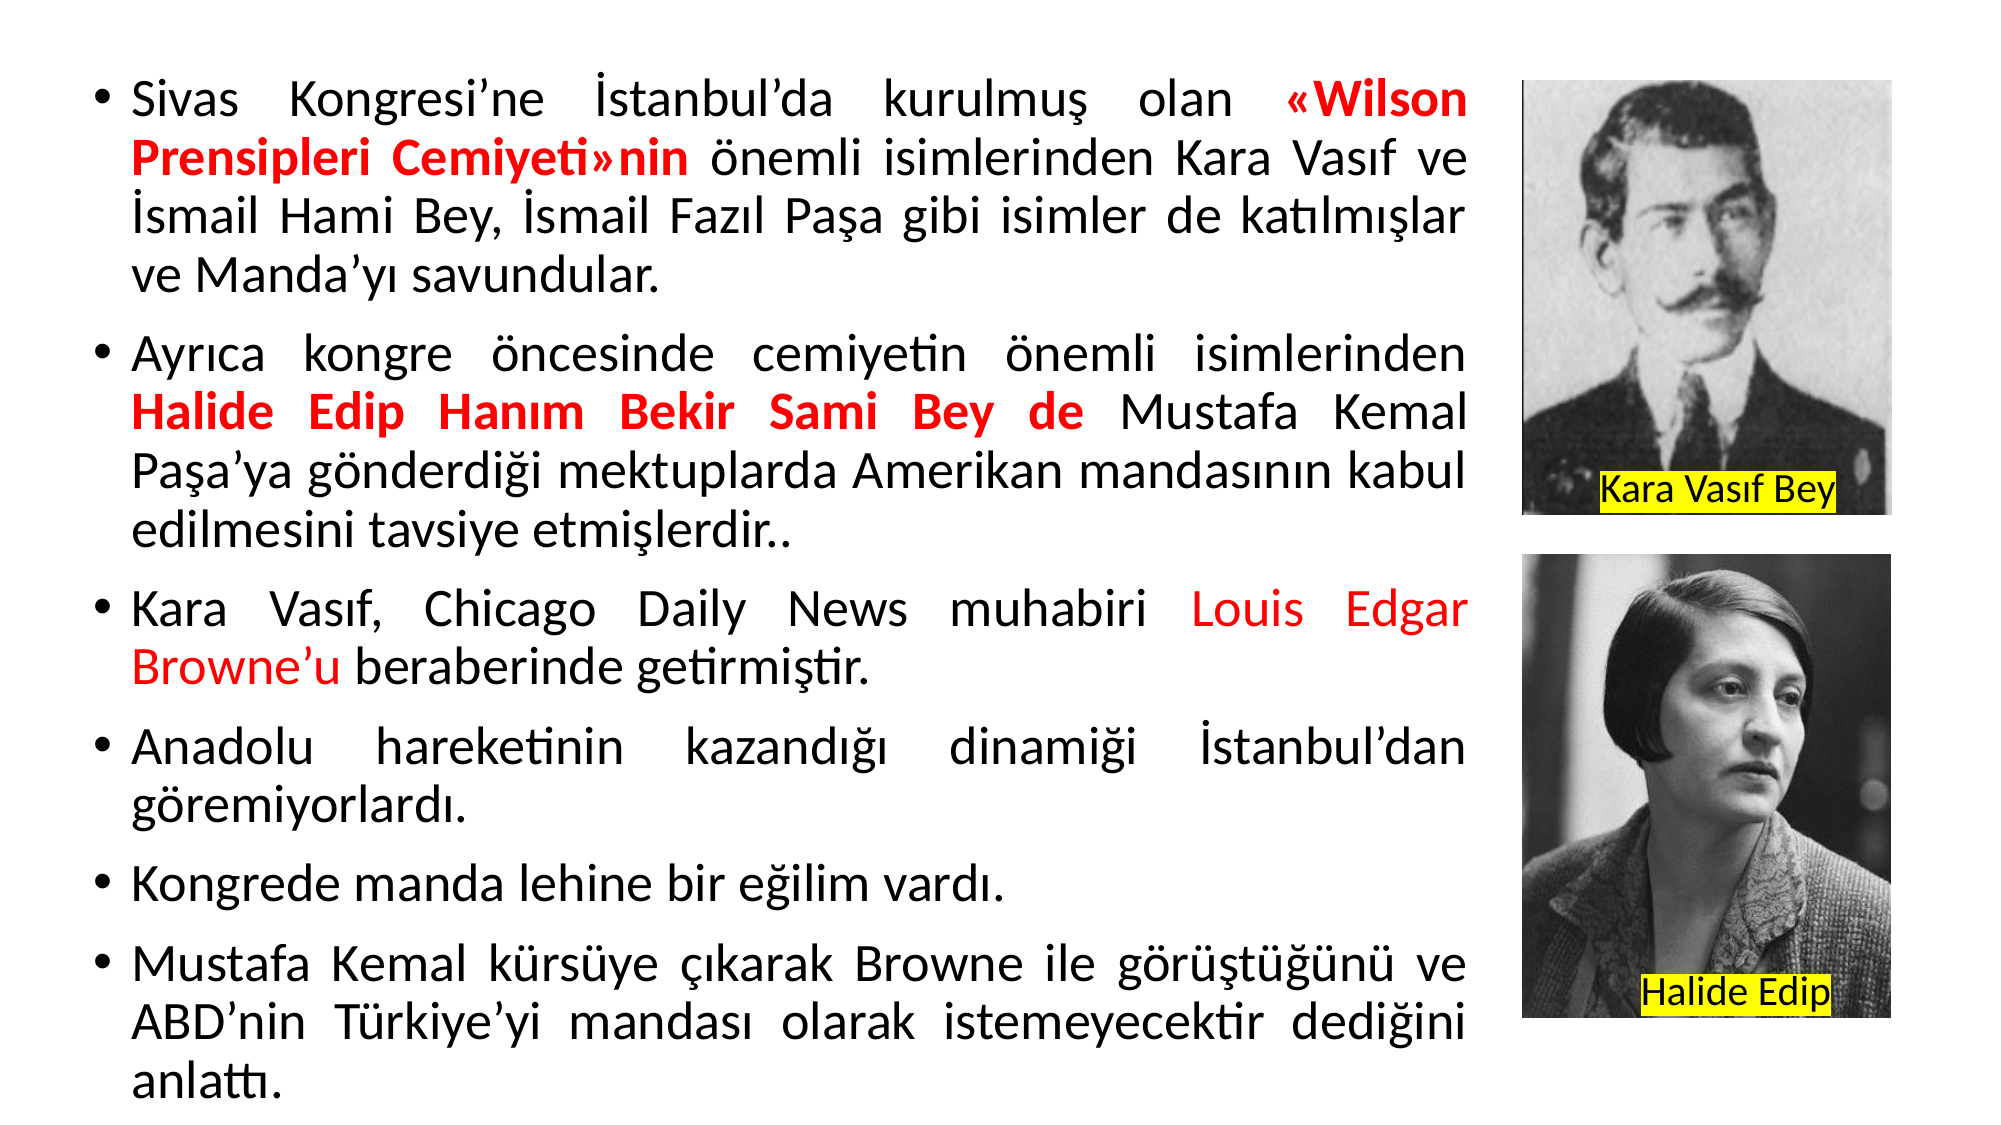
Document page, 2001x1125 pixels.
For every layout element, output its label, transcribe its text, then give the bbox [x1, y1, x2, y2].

picture [1522, 554, 1891, 1018]
text_box Halide Edip [1626, 1018, 1847, 1022]
text_box Kara Vasıf Bey [1585, 515, 1851, 519]
picture [1522, 80, 1892, 515]
text_box Sivas Kongresi’ne İstanbul’da kurulmuş olan «Wilson Prensipleri Cemiyeti»nin önemli isimlerinden Kara Vasıf ve İsmail Hami Bey, İsmail Fazıl Paşa gibi isimler de katılmışlar ve Manda’yı savundular. Ayrıca kongre öncesinde cemiyetin önemli isimlerinden Halide Edip Hanım Bekir Sami Bey de Mustafa Kemal Paşa’ya gönderdiği mektuplarda Amerikan mandasının kabul edilmesini tavsiye etmişlerdir.. Kara Vasıf, Chicago Daily News muhabiri Louis Edgar Browne’u beraberinde getirmiştir. Anadolu hareketinin kazandığı dinamiği İstanbul’dan göremiyorlardı. Kongrede manda lehine bir eğilim vardı. Mustafa Kemal kürsüye çıkarak Browne ile görüştüğünü ve ABD’nin Türkiye’yi mandası olarak istemeyecektir dediğini anlattı. [79, 62, 1484, 1125]
